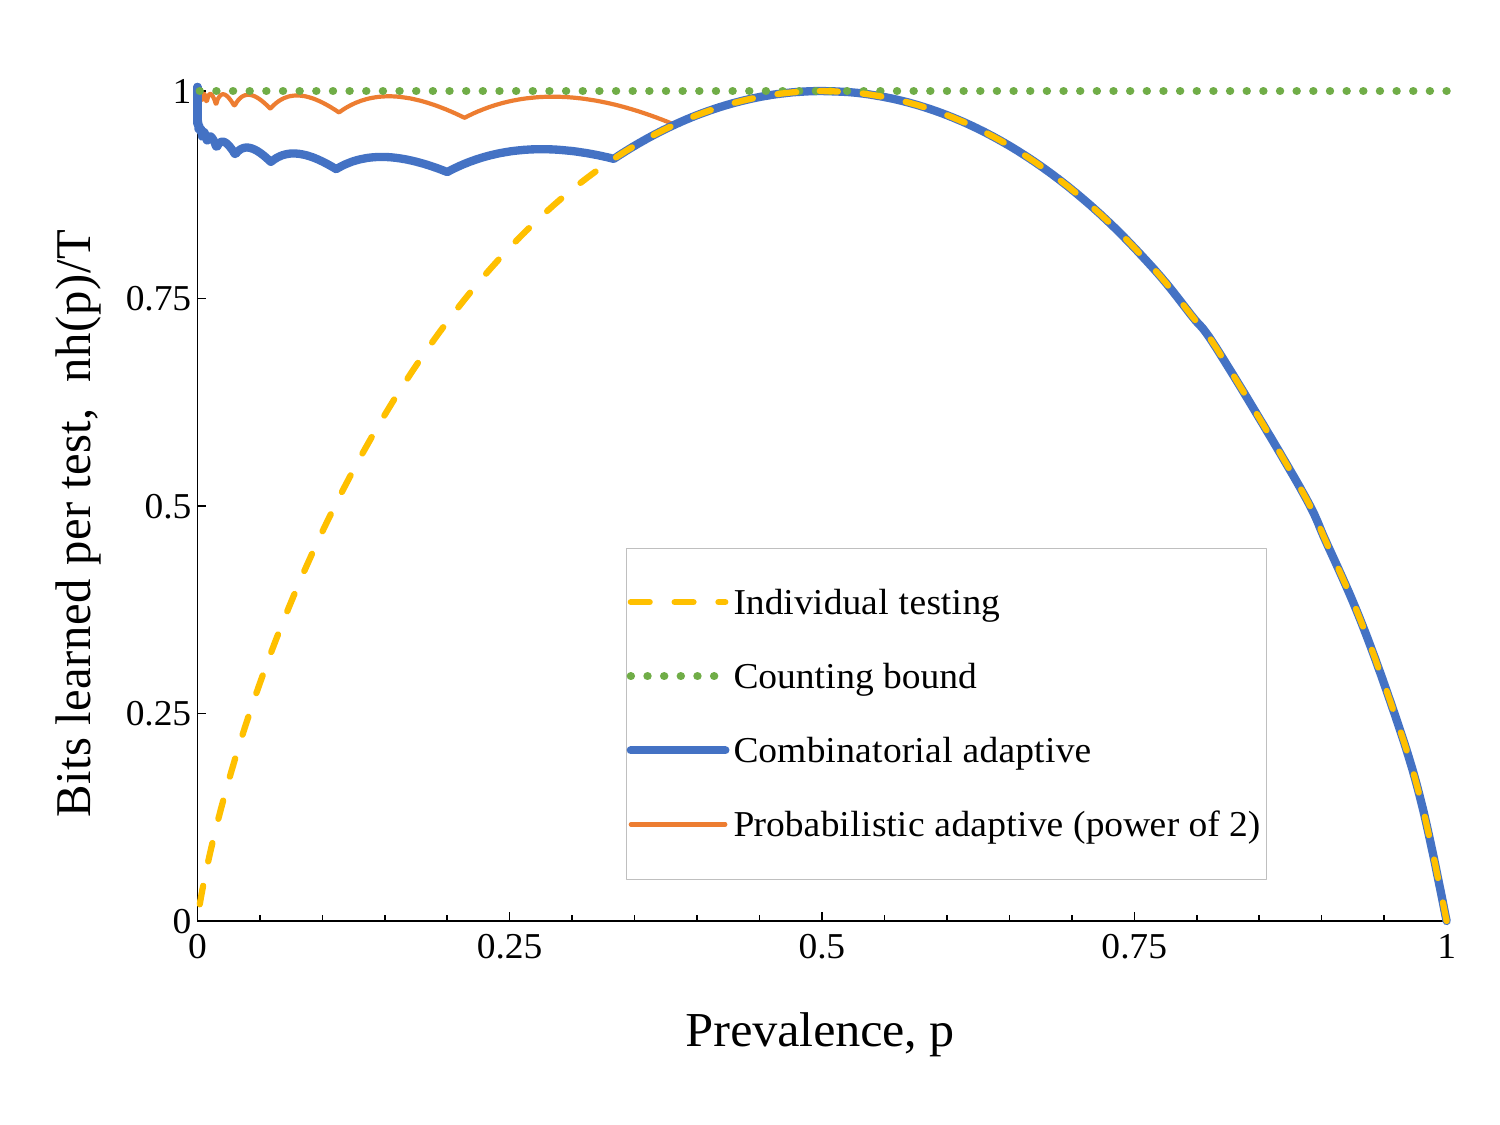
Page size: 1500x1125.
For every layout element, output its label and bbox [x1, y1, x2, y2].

chart [0, 52, 1500, 1072]
